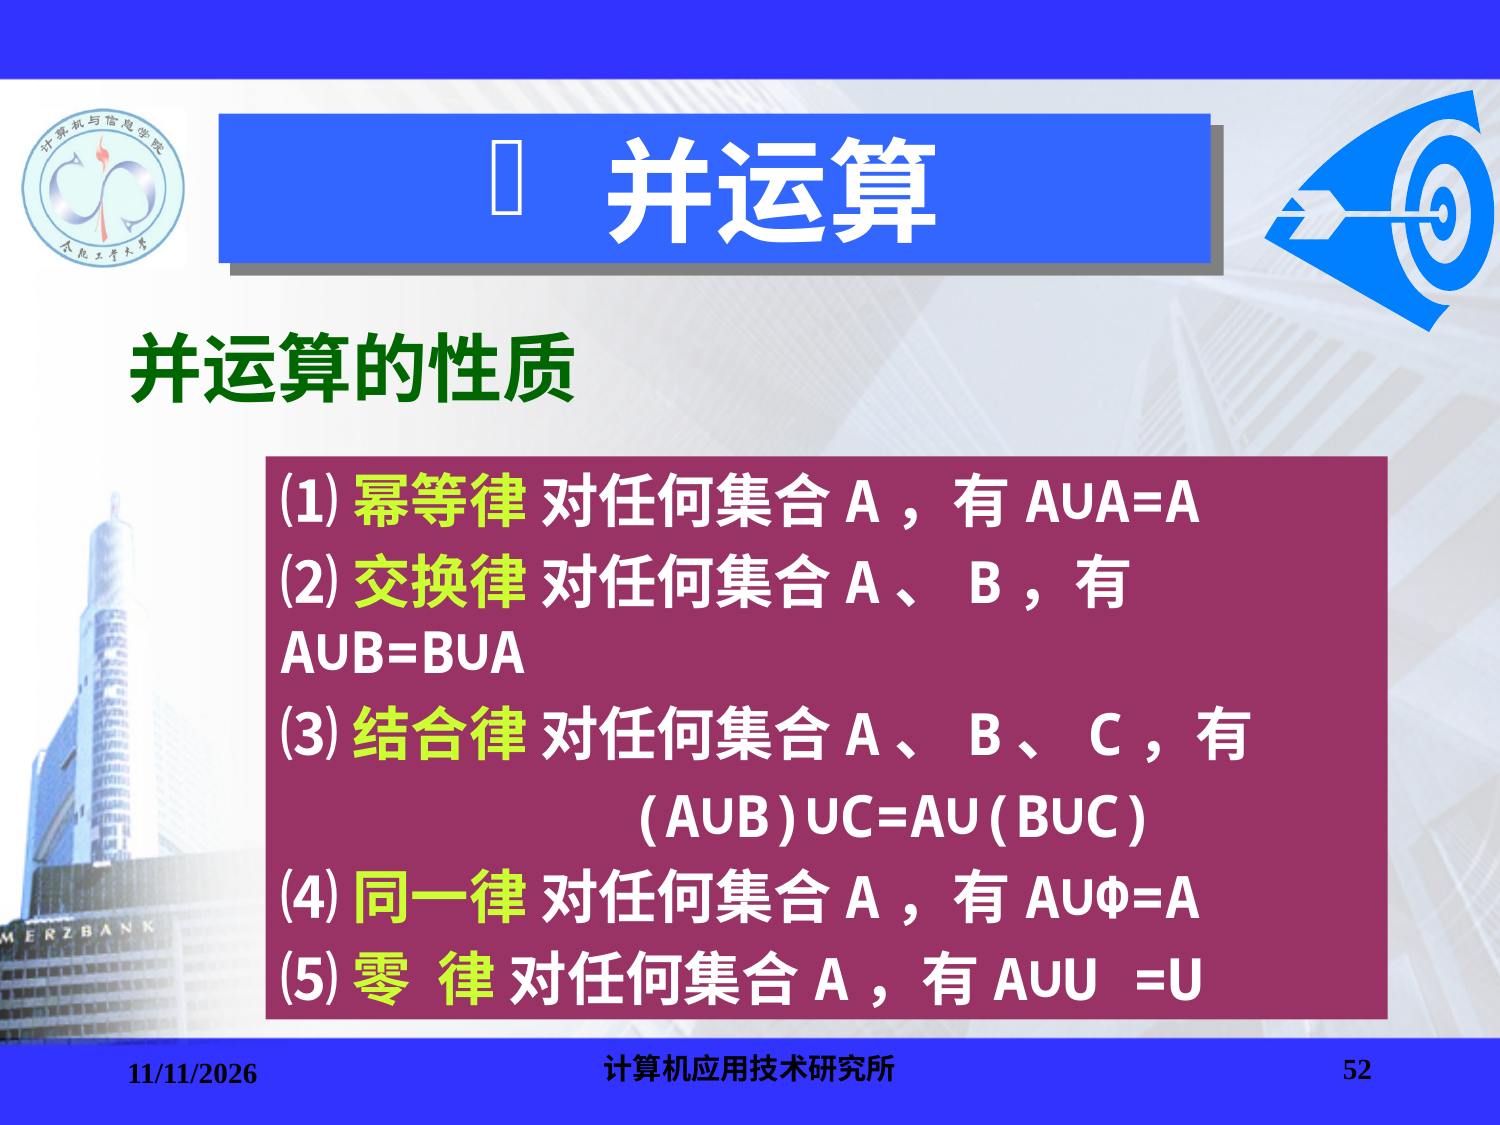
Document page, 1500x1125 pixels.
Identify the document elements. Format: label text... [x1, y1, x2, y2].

slide_number 52 [1074, 1042, 1388, 1118]
text_box ⑴幂等律 对任何集合A，有A∪A=A ⑵交换律 对任何集合A、B，有A∪B=B∪A ⑶结合律 对任何集合A、B、C，有 (A∪B)∪C=A∪(B∪C) ⑷同一律 对任何集合A，有A∪Φ=A ⑸零 律 对任何集合A，有A∪U =U [265, 456, 1388, 1020]
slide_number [112, 1046, 425, 1122]
list 并运算的性质 [112, 314, 692, 433]
picture [0, 0, 1500, 1125]
text_box 并运算 [218, 113, 1211, 264]
footer 计算机应用技术研究所 [512, 1042, 988, 1118]
